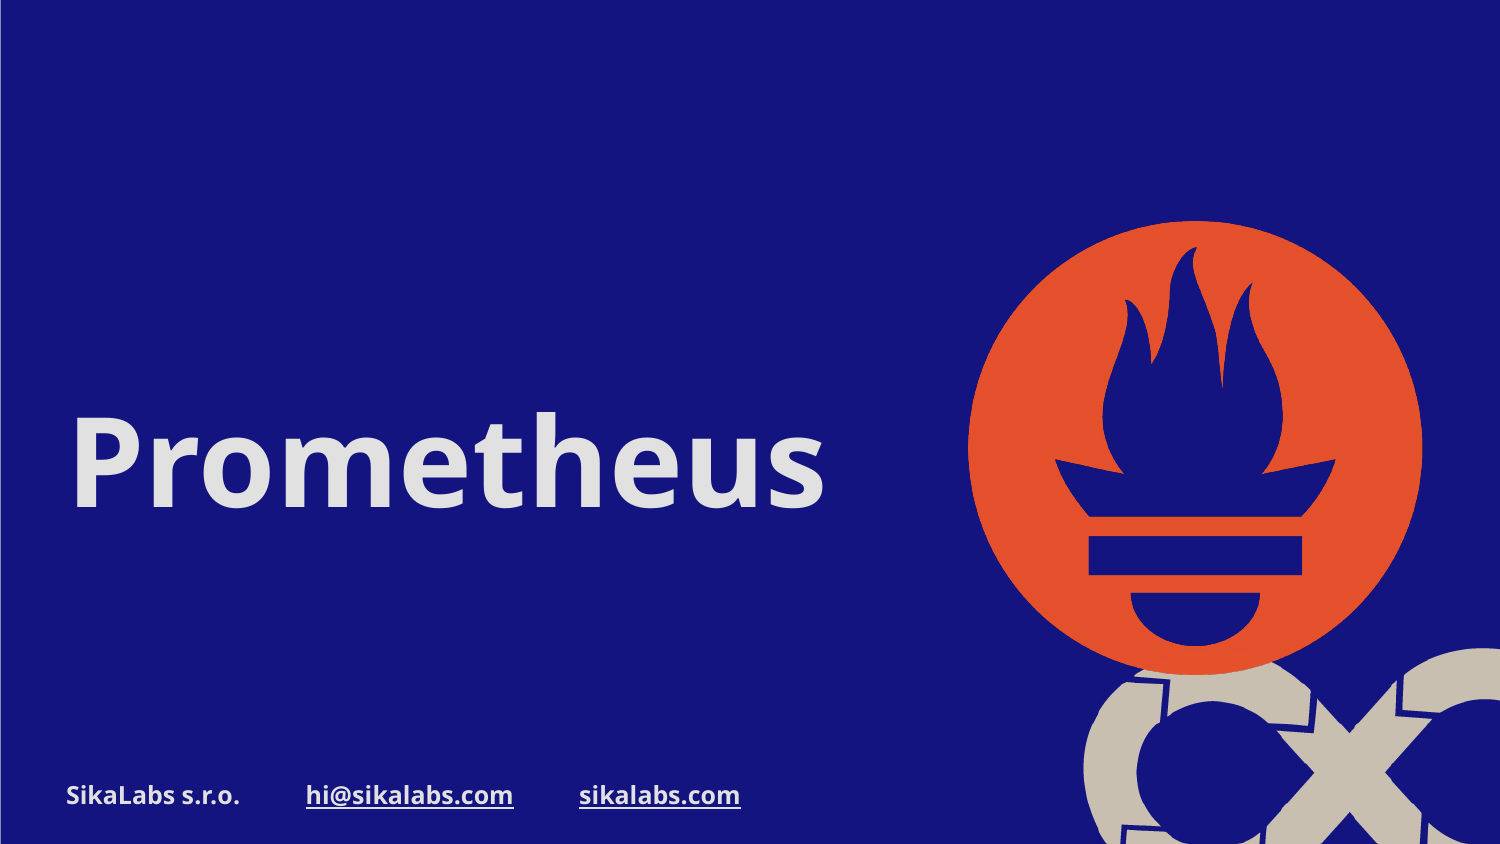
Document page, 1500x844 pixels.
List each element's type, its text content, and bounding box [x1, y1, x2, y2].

picture [0, 0, 1500, 844]
list Prometheus [51, 205, 1352, 688]
